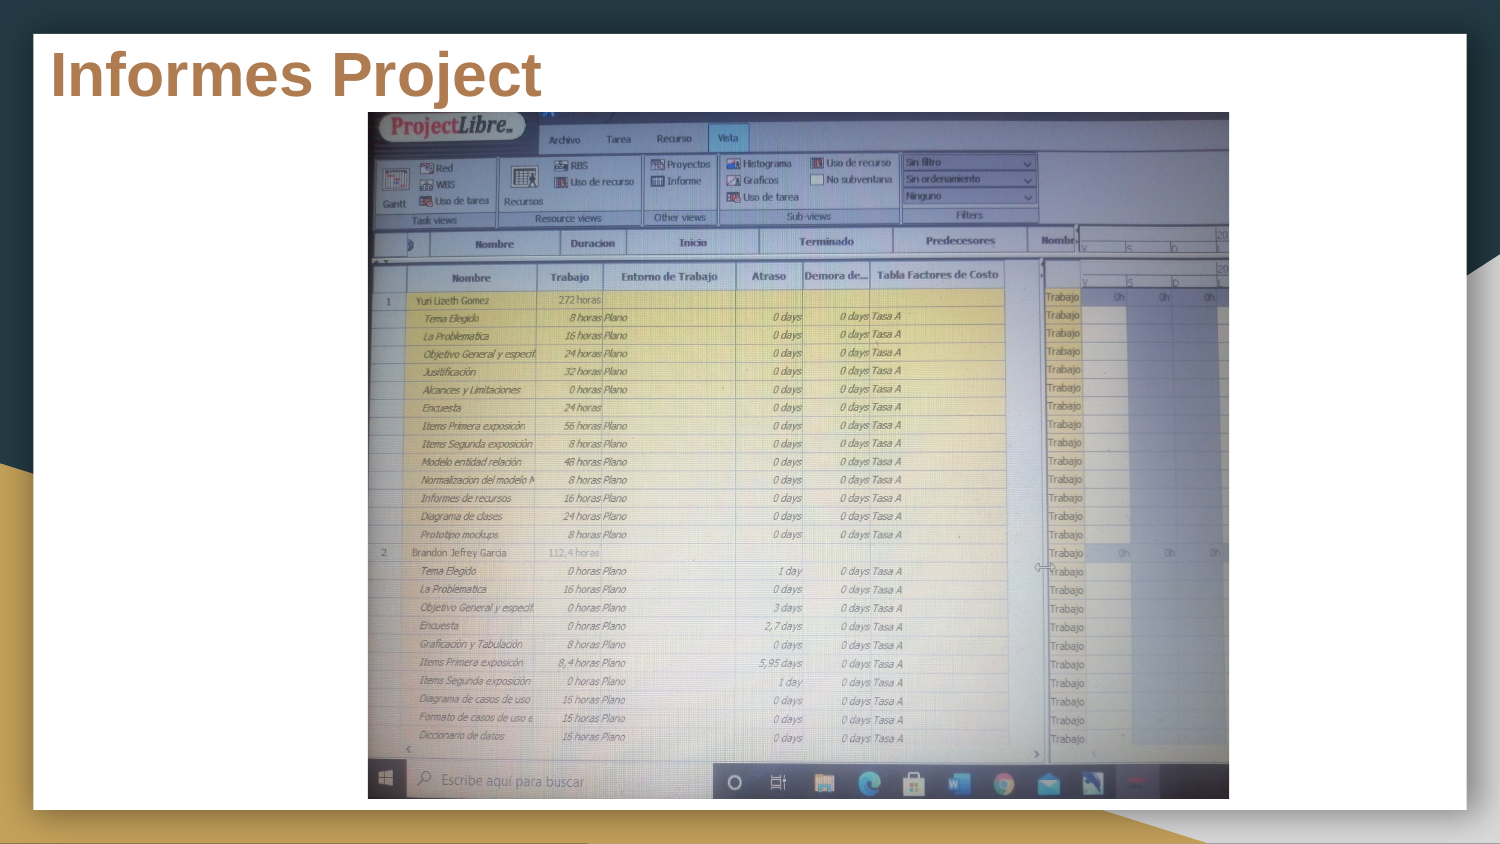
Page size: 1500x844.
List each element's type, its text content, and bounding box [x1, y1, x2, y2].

title Informes Project [35, 19, 1267, 113]
picture [367, 112, 1230, 799]
